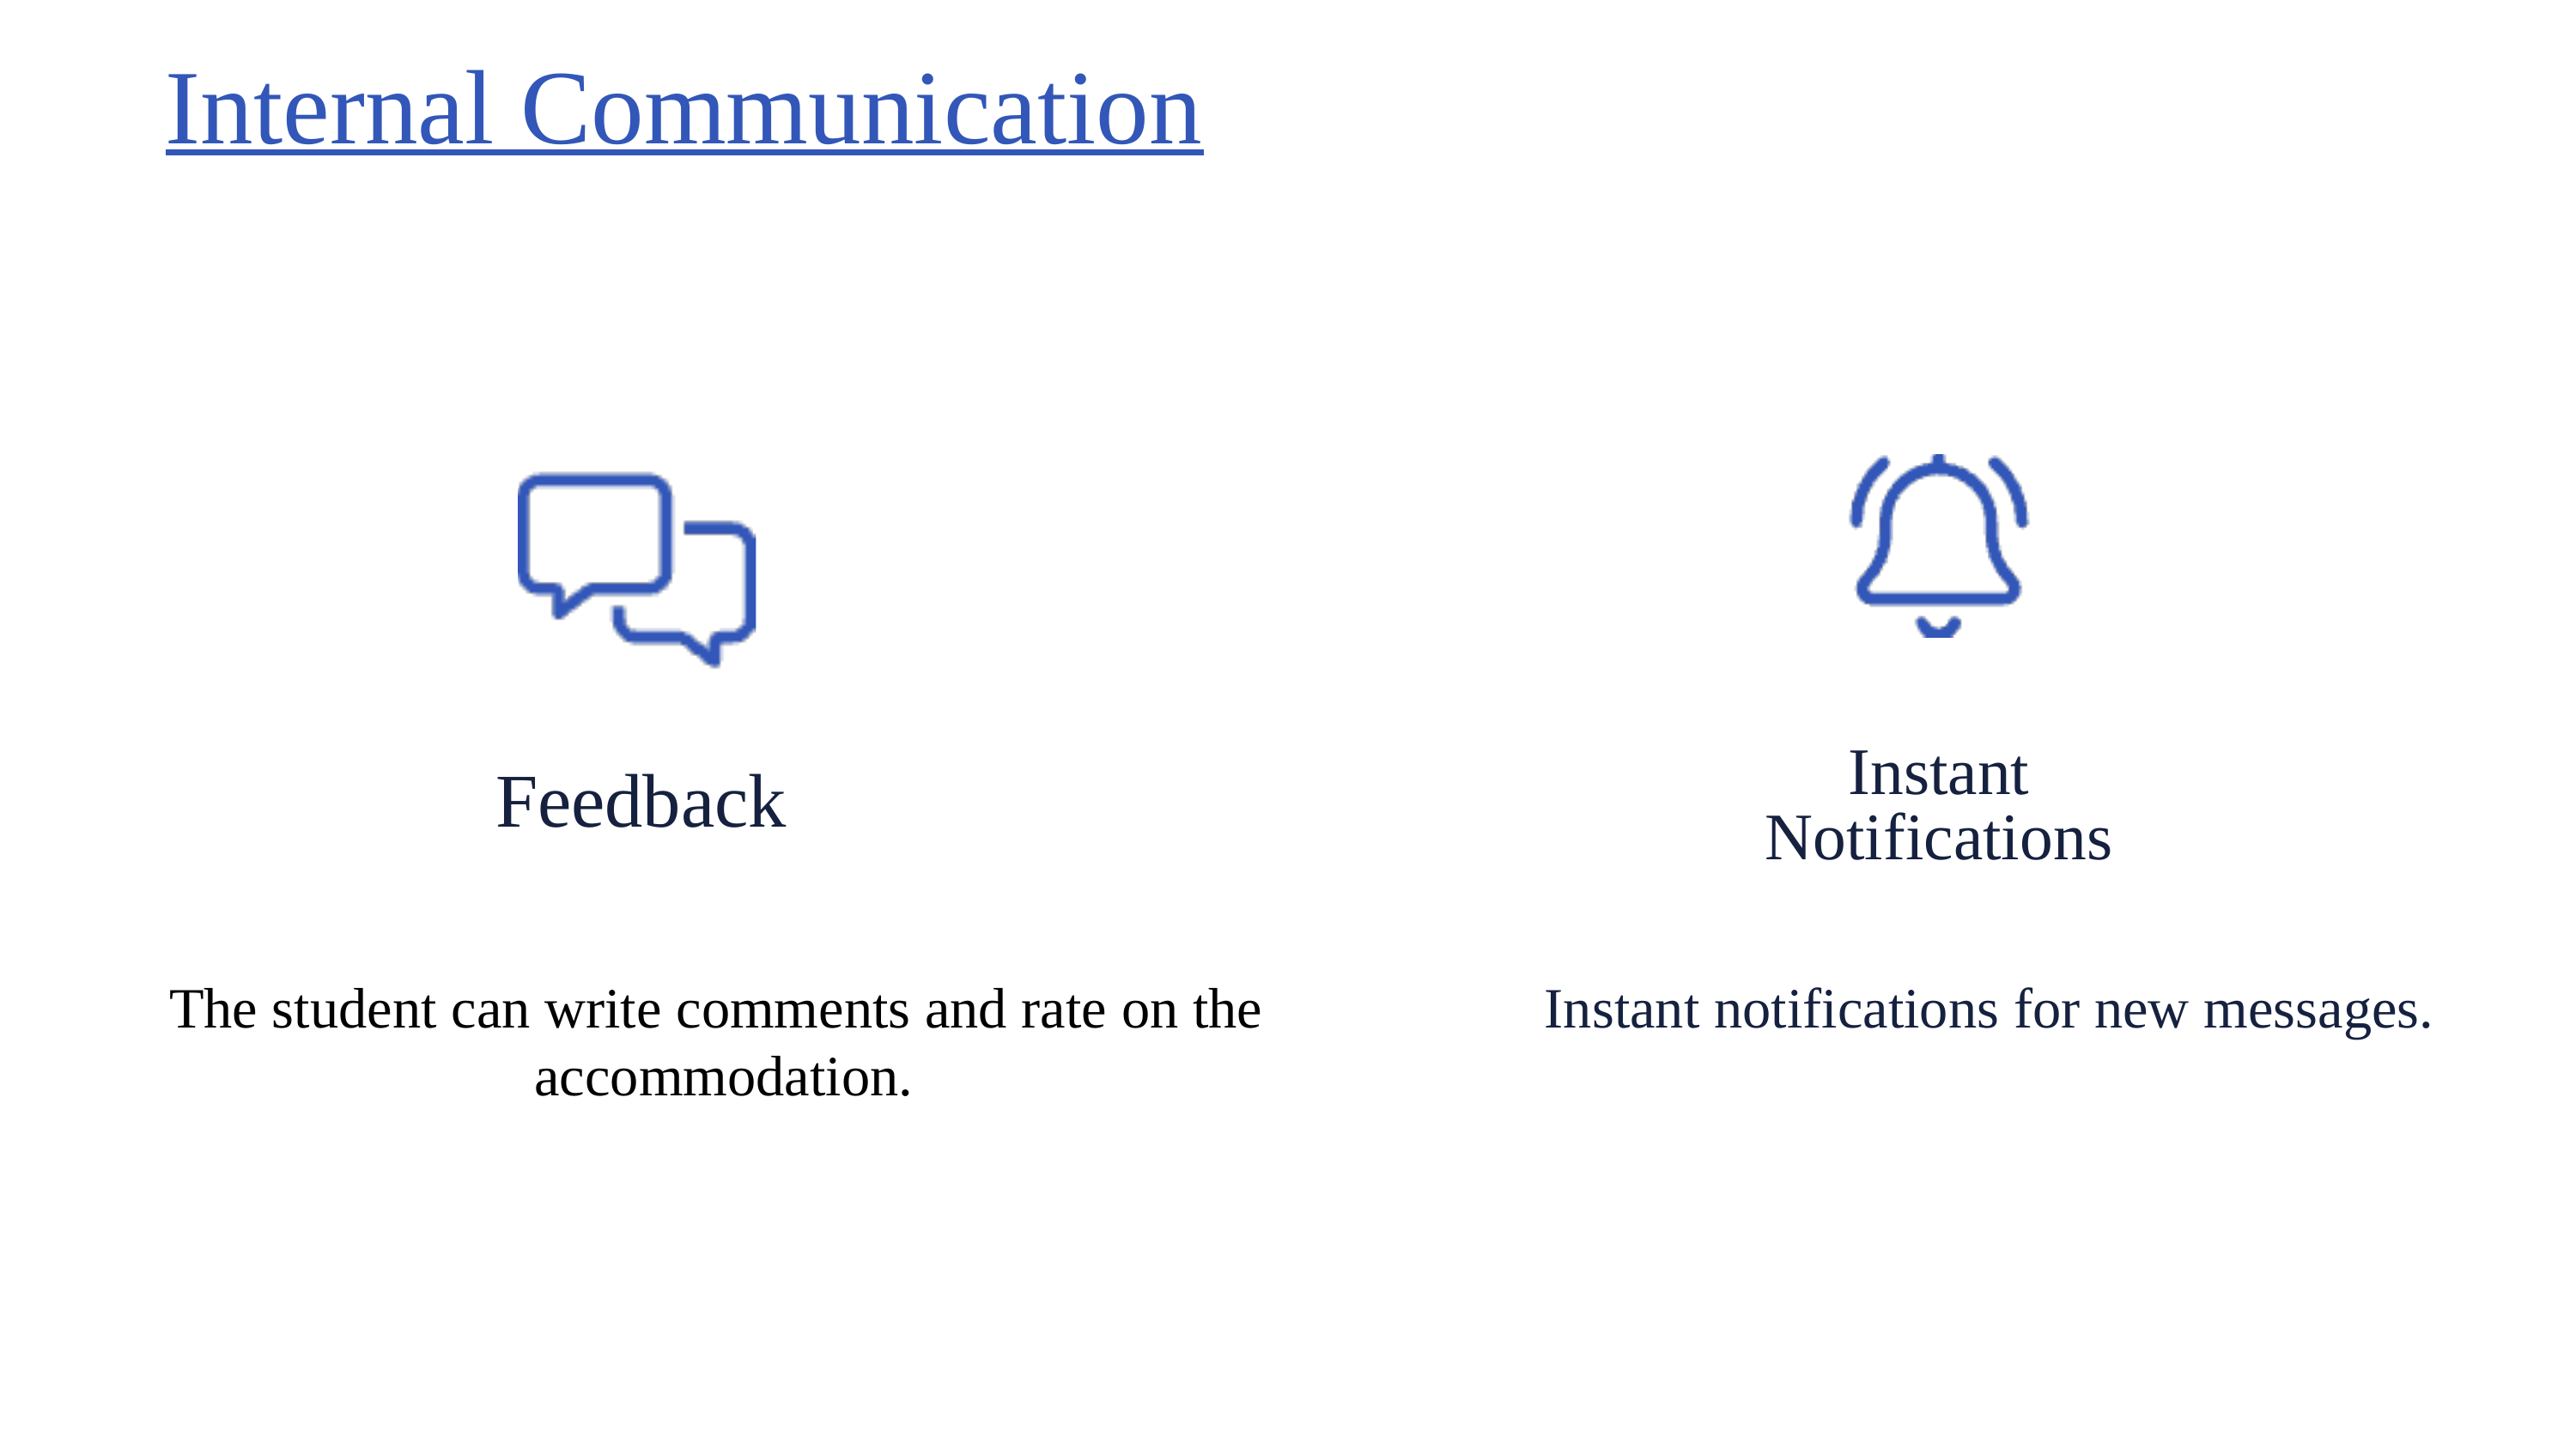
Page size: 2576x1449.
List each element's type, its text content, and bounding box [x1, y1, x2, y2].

text_box Instant notifications for new messages. [1385, 971, 2576, 1040]
text_box Internal Communication [0, 33, 1204, 165]
text_box [1845, 454, 2032, 638]
text_box Instant Notifications [1668, 742, 2209, 873]
text_box Feedback [371, 776, 911, 842]
text_box [518, 454, 756, 688]
text_box The student can write comments and rate on the accommodation. [119, 971, 1329, 1107]
